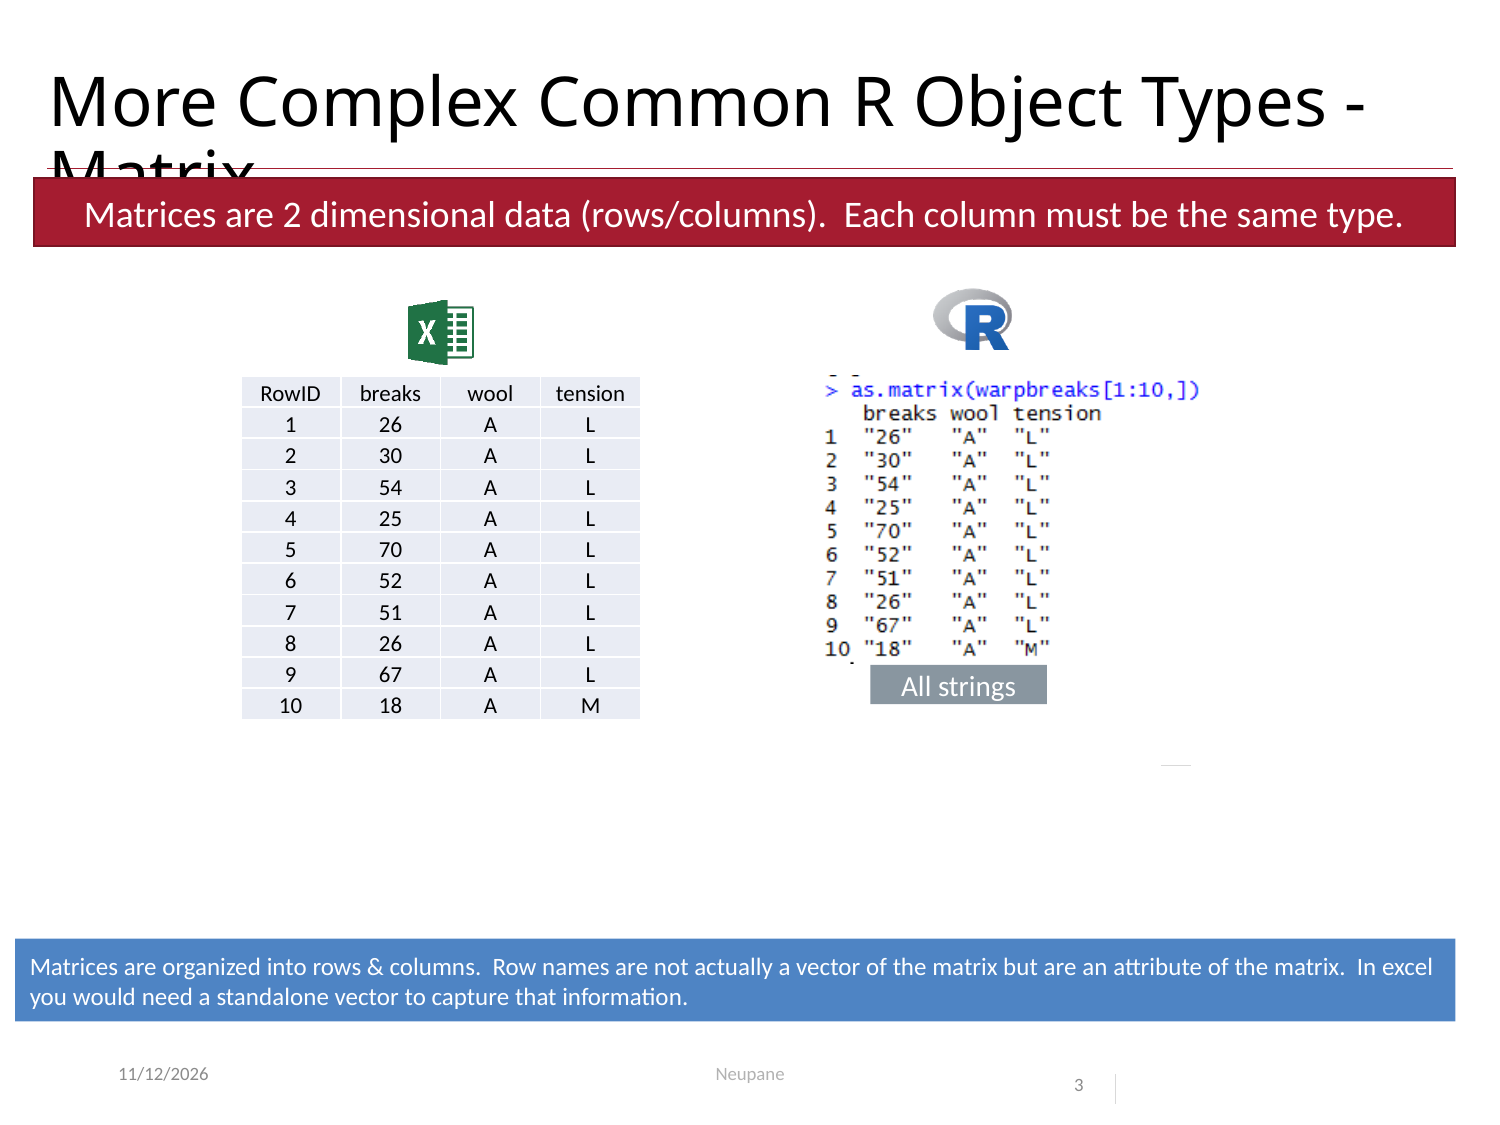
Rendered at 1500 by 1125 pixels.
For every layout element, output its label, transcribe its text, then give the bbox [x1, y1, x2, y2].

table_header RowID [242, 377, 340, 406]
table_cell 51 [342, 595, 440, 625]
table_cell 4 [242, 502, 340, 531]
table_cell 52 [342, 564, 440, 594]
title More Complex Common R Object Types - Matrix [34, 59, 1397, 157]
text_box Matrices are organized into rows & columns. Row names are not actually a vector of the matrix but are an attribute of the matrix. In excel you would need a standalone vector to capture that information. [14, 937, 1456, 1022]
slide_number 3 [1059, 1042, 1200, 1103]
table_header wool [441, 377, 540, 406]
table_cell 1 [242, 408, 340, 437]
table_cell A [441, 470, 540, 500]
picture [821, 375, 1225, 664]
table_cell 2 [242, 439, 340, 469]
table_cell L [541, 658, 640, 687]
table_cell 3 [242, 470, 340, 500]
table_cell A [441, 689, 540, 719]
picture [408, 300, 474, 365]
table_cell A [441, 658, 540, 687]
table_cell 9 [242, 658, 340, 687]
table_cell 8 [242, 627, 340, 656]
table_cell 7 [242, 595, 340, 625]
table_cell 26 [342, 408, 440, 437]
table_cell L [541, 439, 640, 469]
table_header tension [541, 377, 640, 406]
table_cell A [441, 439, 540, 469]
table_cell 6 [242, 564, 340, 594]
table_cell A [441, 408, 540, 437]
table_cell A [441, 502, 540, 531]
table_cell L [541, 533, 640, 562]
table_cell L [541, 595, 640, 625]
table_cell A [441, 564, 540, 594]
table_cell A [441, 533, 540, 562]
footer Neupane [496, 1042, 1004, 1103]
table_cell A [441, 627, 540, 656]
picture [933, 288, 1013, 350]
text_box All strings [869, 664, 1048, 705]
table_cell 25 [342, 502, 440, 531]
table_cell 67 [342, 658, 440, 687]
table_cell L [541, 564, 640, 594]
table_cell L [541, 627, 640, 656]
table_cell L [541, 408, 640, 437]
table_cell 18 [342, 689, 440, 719]
table_cell 54 [342, 470, 440, 500]
text_box Matrices are 2 dimensional data (rows/columns). Each column must be the same type. [33, 177, 1456, 247]
table_cell 26 [342, 627, 440, 656]
table_cell 30 [342, 439, 440, 469]
table_cell 10 [242, 689, 340, 719]
table_cell 70 [342, 533, 440, 562]
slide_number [103, 1042, 441, 1103]
table_cell A [441, 595, 540, 625]
table_cell L [541, 470, 640, 500]
table_cell 5 [242, 533, 340, 562]
table_header breaks [342, 377, 440, 406]
table_cell M [541, 689, 640, 719]
table_cell L [541, 502, 640, 531]
